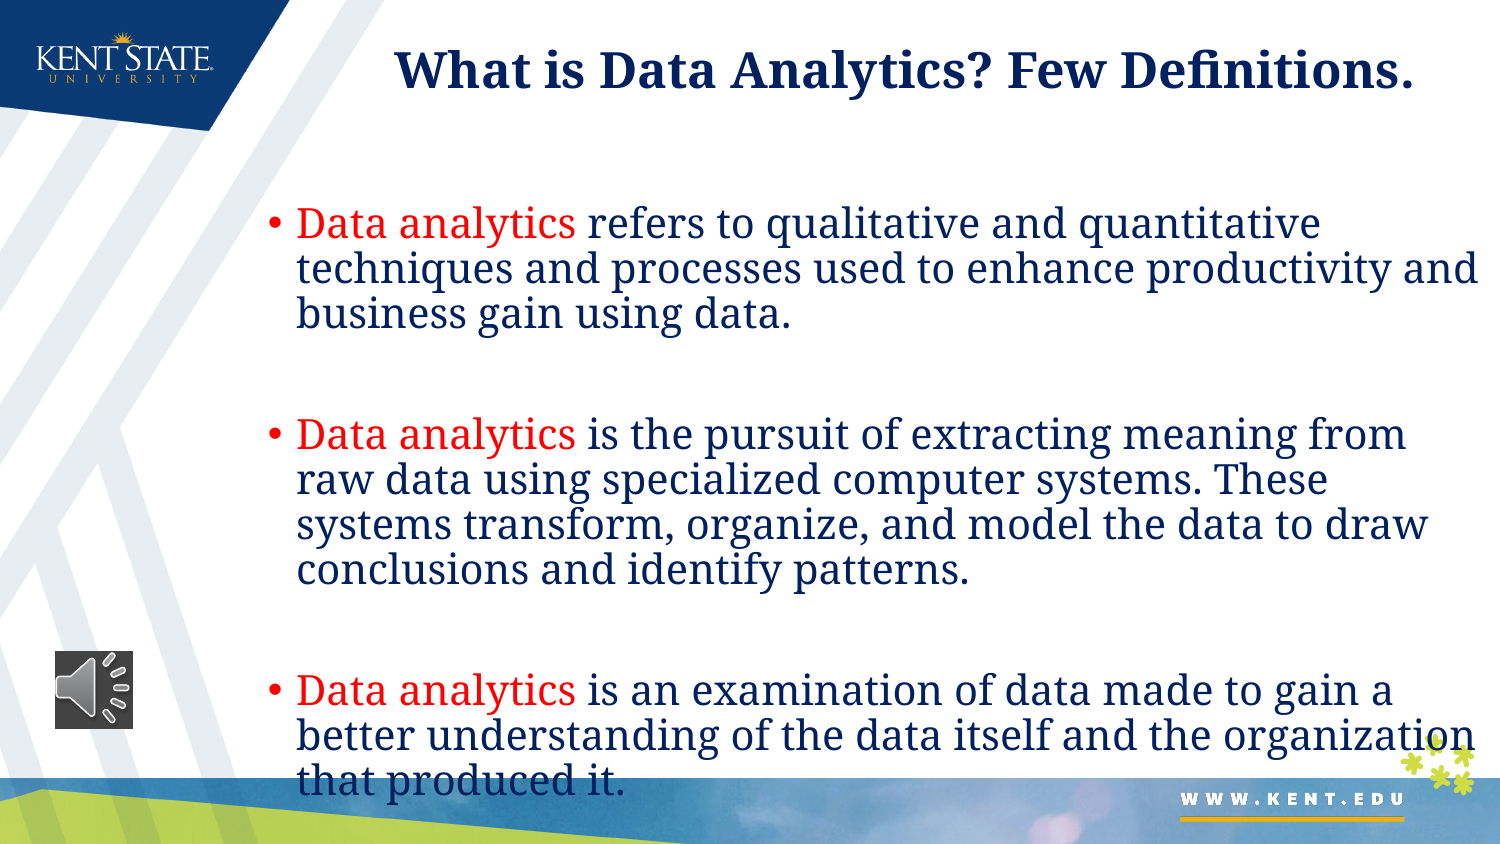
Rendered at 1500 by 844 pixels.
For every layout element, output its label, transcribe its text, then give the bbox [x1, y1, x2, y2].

title What is Data Analytics? Few Definitions. [379, 0, 1500, 145]
list Data analytics refers to qualitative and quantitative techniques and processes used to enhance productivity and business gain using data. Data analytics is the pursuit of extracting meaning from raw data using specialized computer systems. These systems transform, organize, and model the data to draw conclusions and identify patterns. Data analytics is an examination of data made to gain a better understanding of the data itself and the organization that produced it. [252, 194, 1500, 730]
picture [0, 0, 1500, 844]
